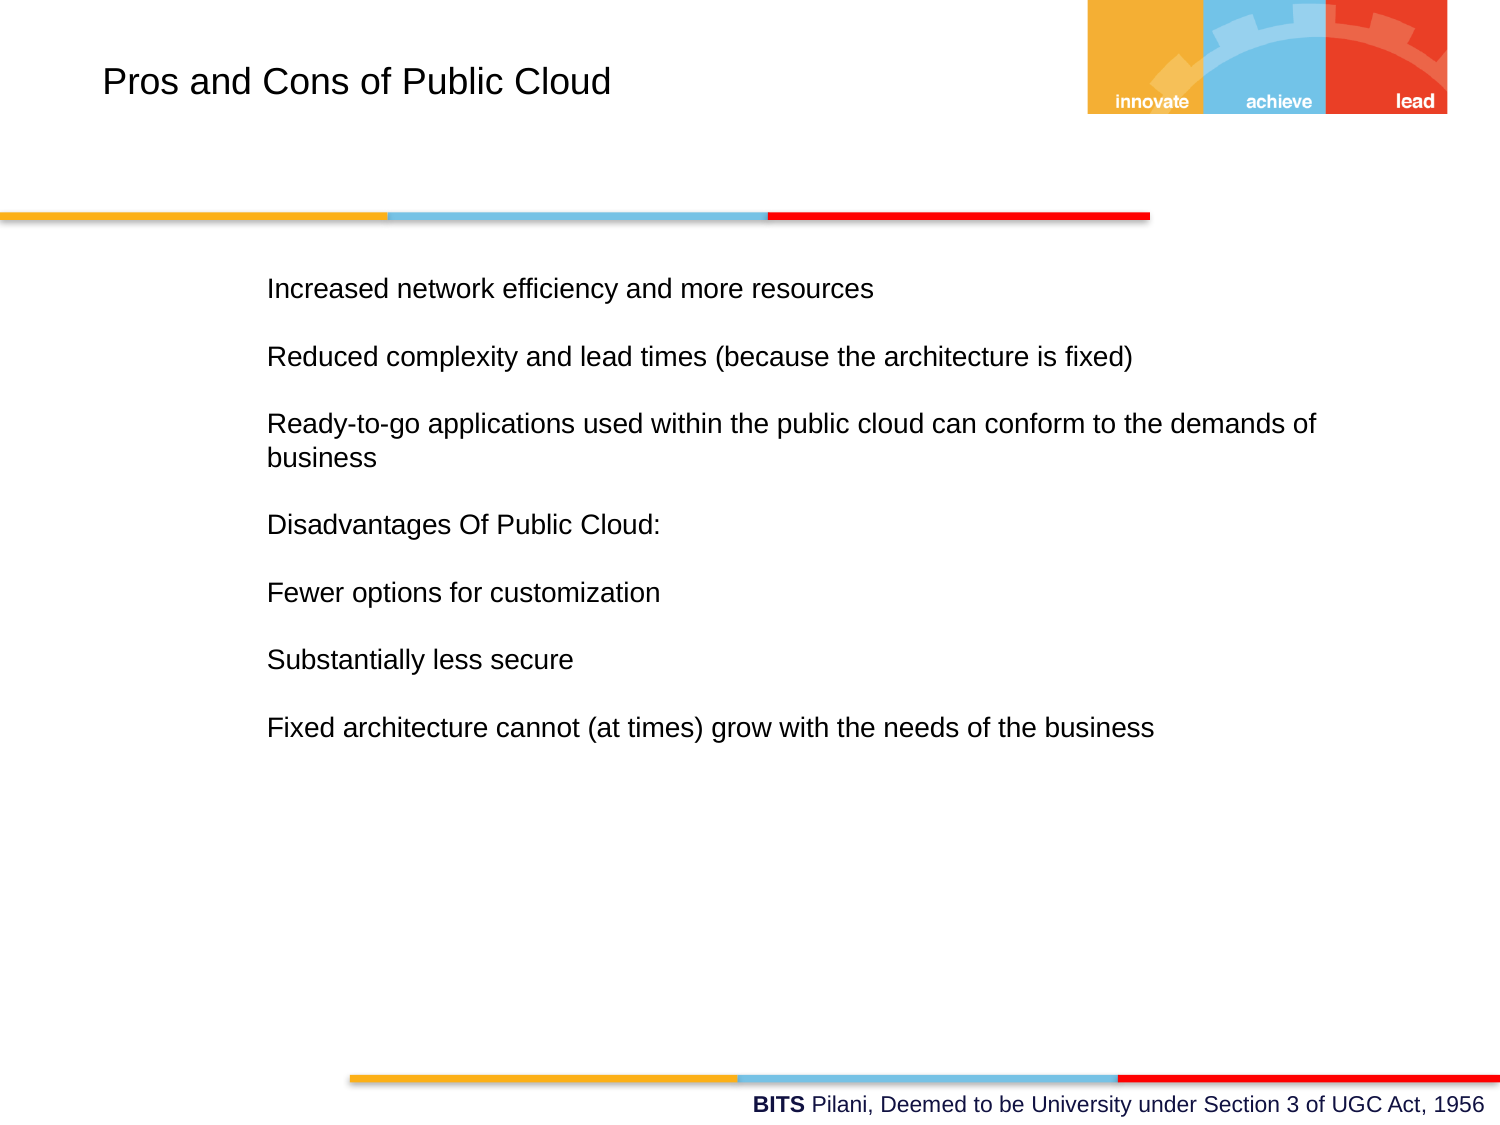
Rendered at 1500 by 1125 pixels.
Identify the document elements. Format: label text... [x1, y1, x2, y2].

text_box Pros and Cons of Public Cloud [87, 49, 838, 110]
text_box Increased network efficiency and more resources Reduced complexity and lead times (because the architecture is fixed) Ready-to-go applications used within the public cloud can conform to the demands of business Disadvantages Of Public Cloud: Fewer options for customization Substantially less secure Fixed architecture cannot (at times) grow with the needs of the business [252, 263, 1359, 785]
picture [1087, 0, 1448, 114]
